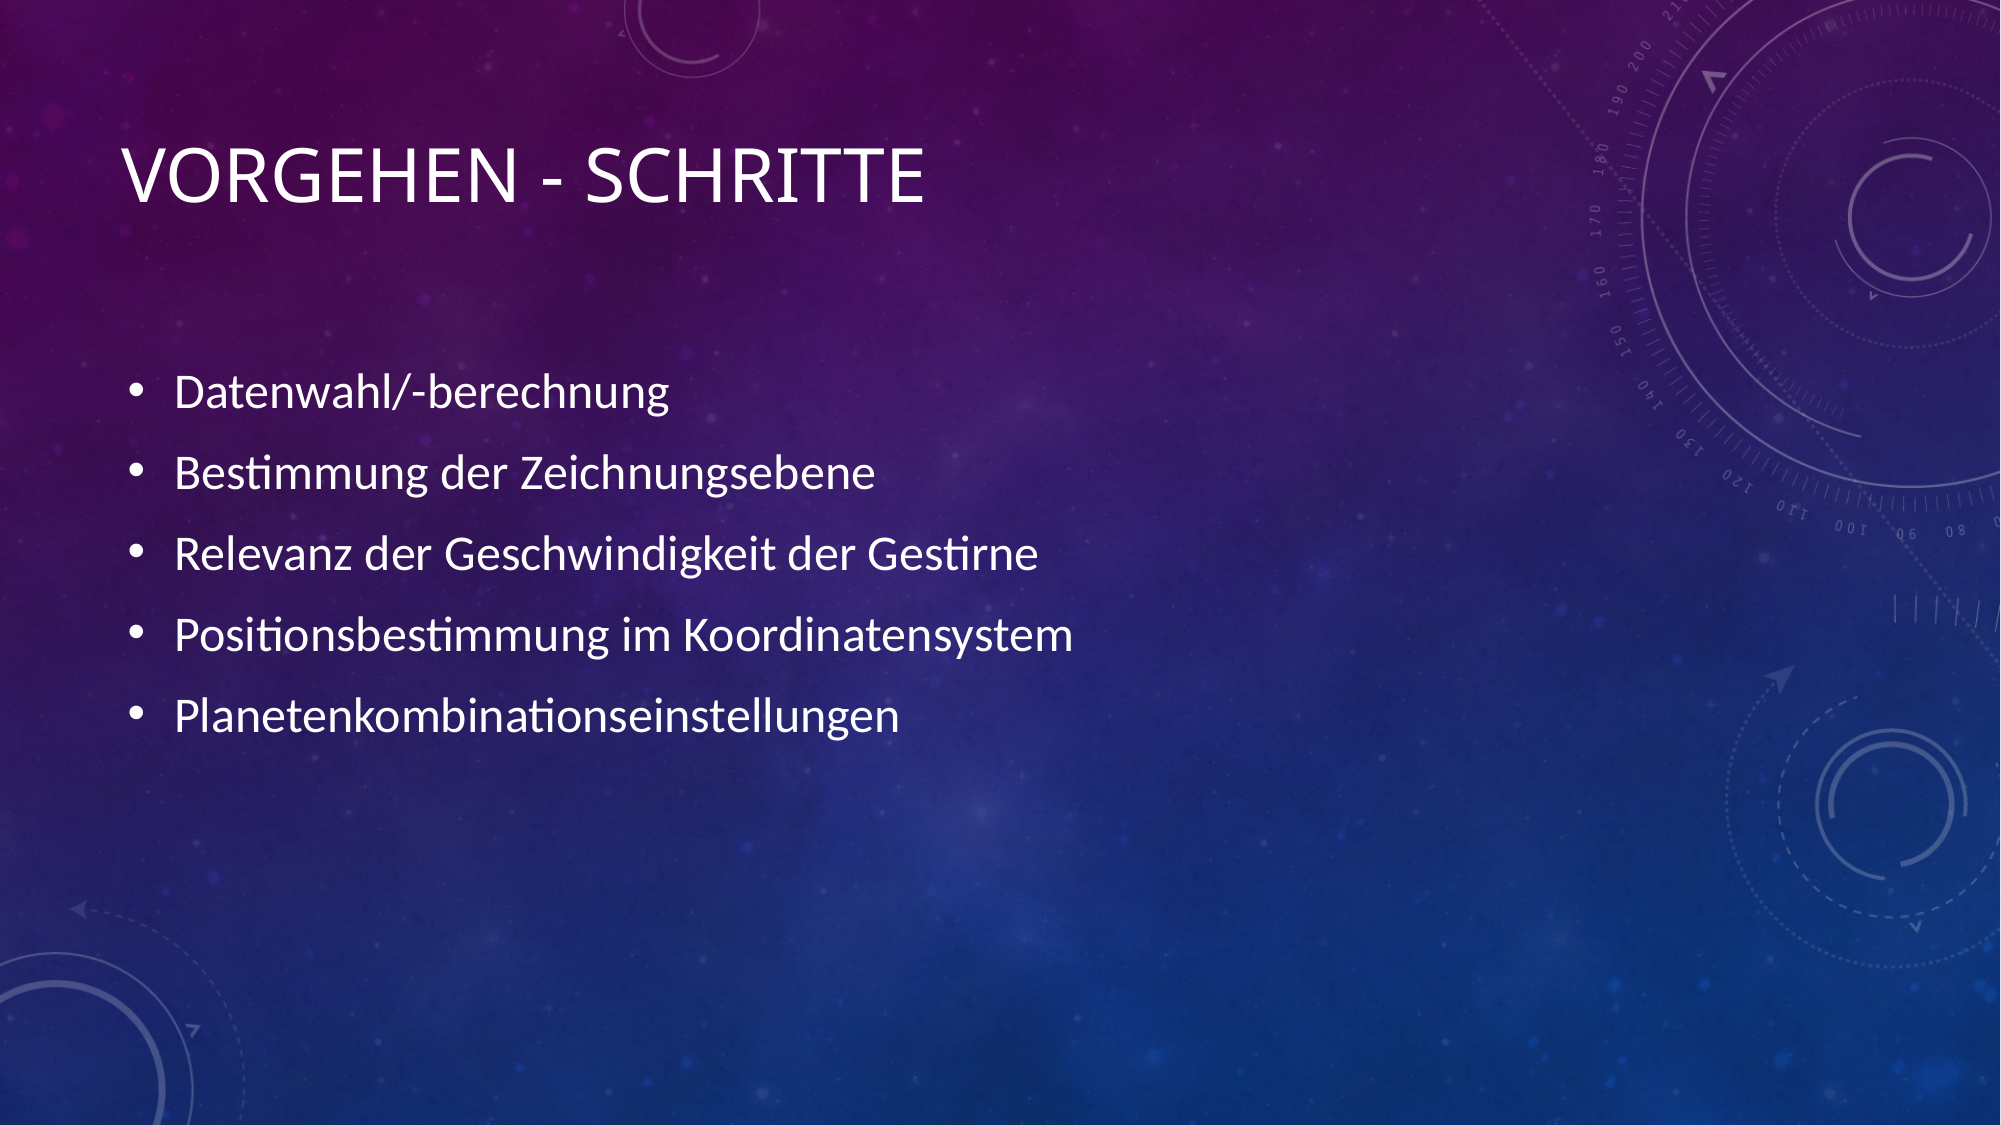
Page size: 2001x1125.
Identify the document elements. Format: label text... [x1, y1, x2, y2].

list Datenwahl/-berechnung Bestimmung der Zeichnungsebene Relevanz der Geschwindigkeit der Gestirne Positionsbestimmung im Koordinatensystem Planetenkombinationseinstellungen [112, 351, 1775, 950]
picture [0, 0, 2001, 1125]
title Vorgehen - schritte [106, 53, 1769, 292]
